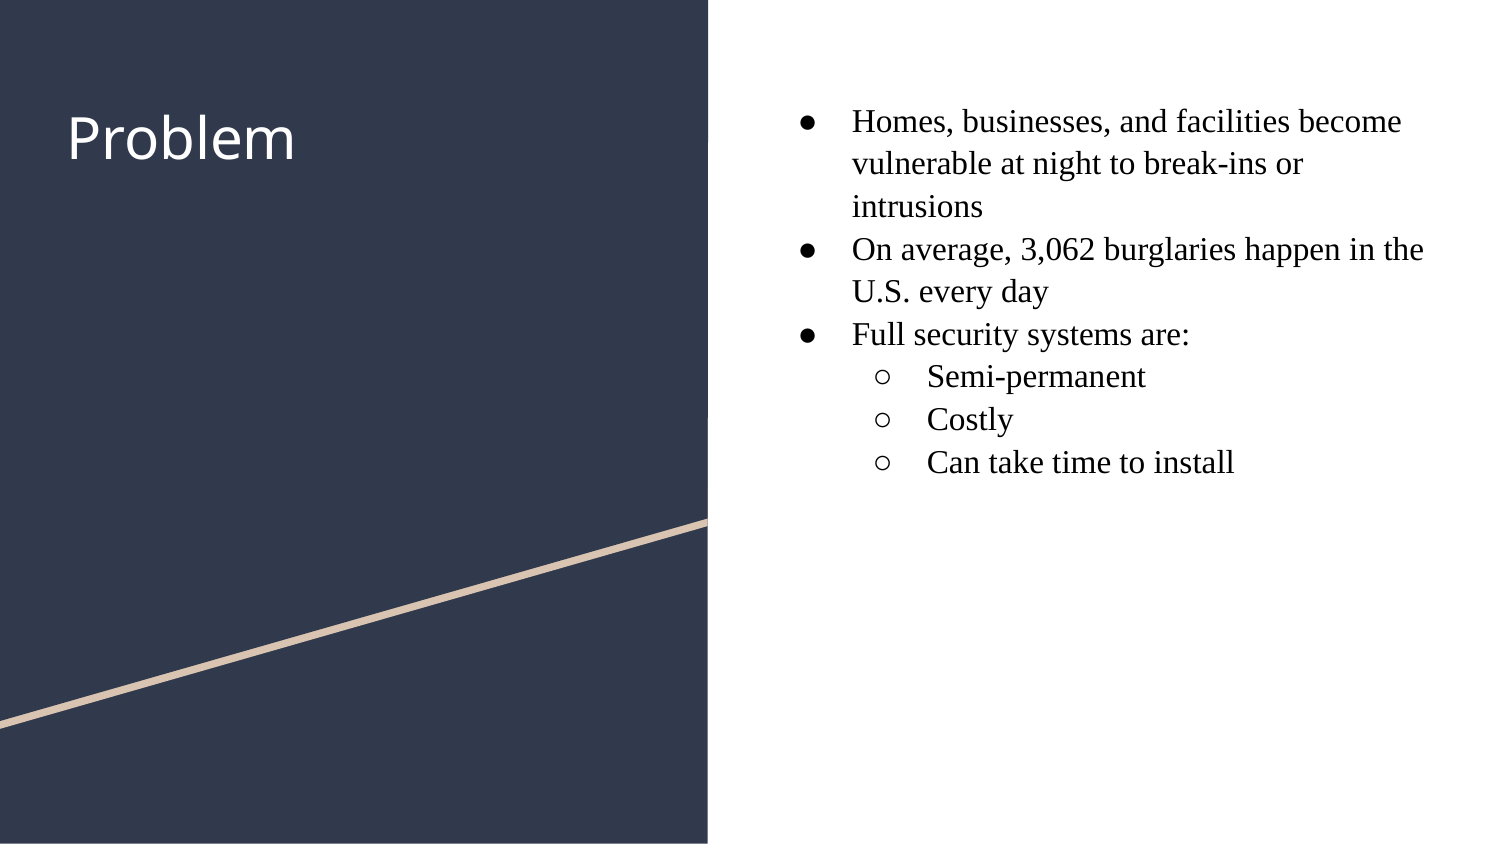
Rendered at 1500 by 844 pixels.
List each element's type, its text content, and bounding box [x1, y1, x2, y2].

title Problem [51, 82, 660, 494]
list Homes, businesses, and facilities become vulnerable at night to break-ins or intrusions On average, 3,062 burglaries happen in the U.S. every day Full security systems are: Semi-permanent Costly Can take time to install [761, 82, 1446, 755]
